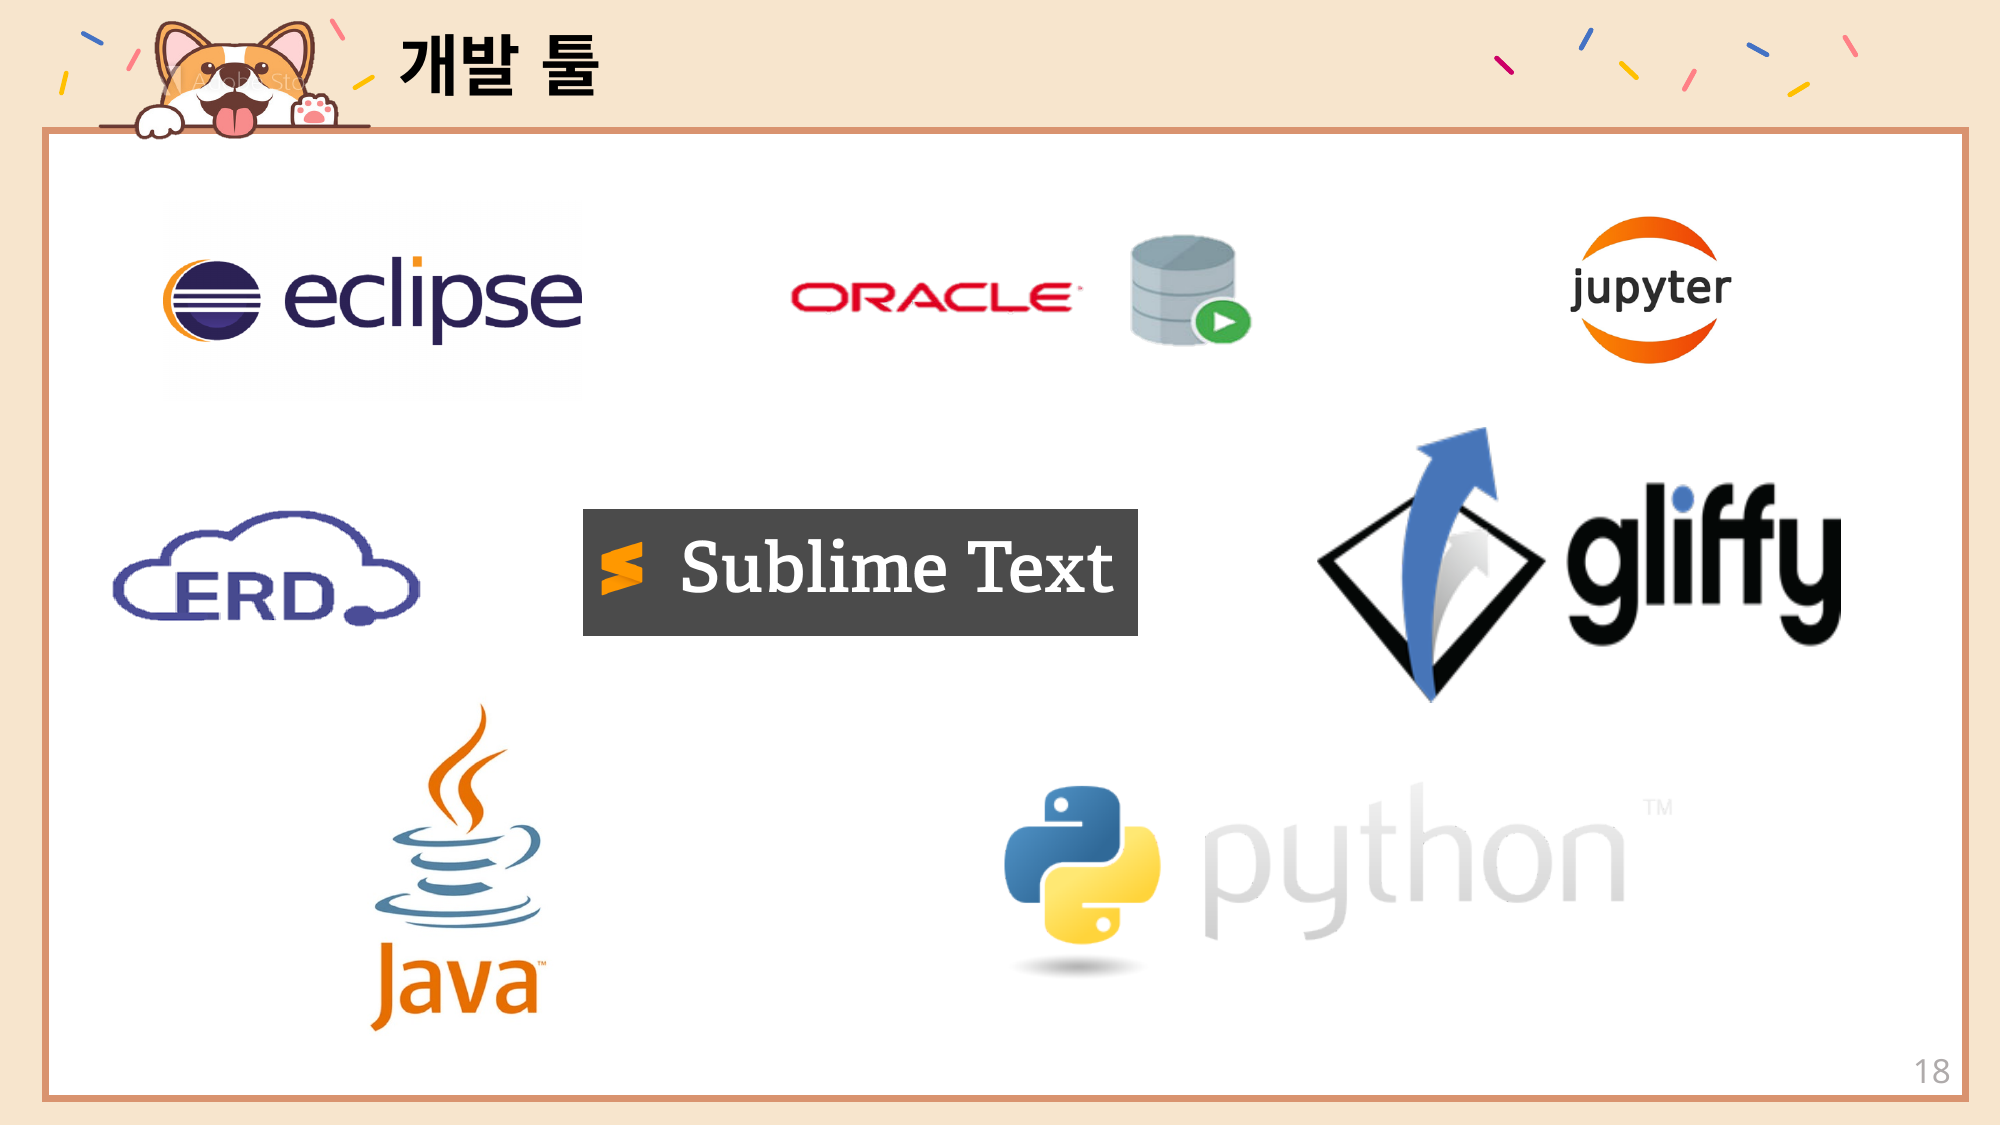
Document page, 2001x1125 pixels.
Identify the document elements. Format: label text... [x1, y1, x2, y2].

picture [756, 192, 1291, 393]
text_box 개발 툴 [390, 16, 1464, 112]
text_box 18 [1898, 1042, 1966, 1098]
picture [0, 418, 699, 1049]
text_box [44, 130, 1967, 1099]
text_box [1498, 33, 1856, 95]
picture [78, 0, 582, 401]
picture [583, 509, 1138, 636]
picture [1549, 192, 1749, 393]
picture [1317, 427, 1841, 704]
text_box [55, 20, 78, 89]
picture [985, 758, 1790, 987]
